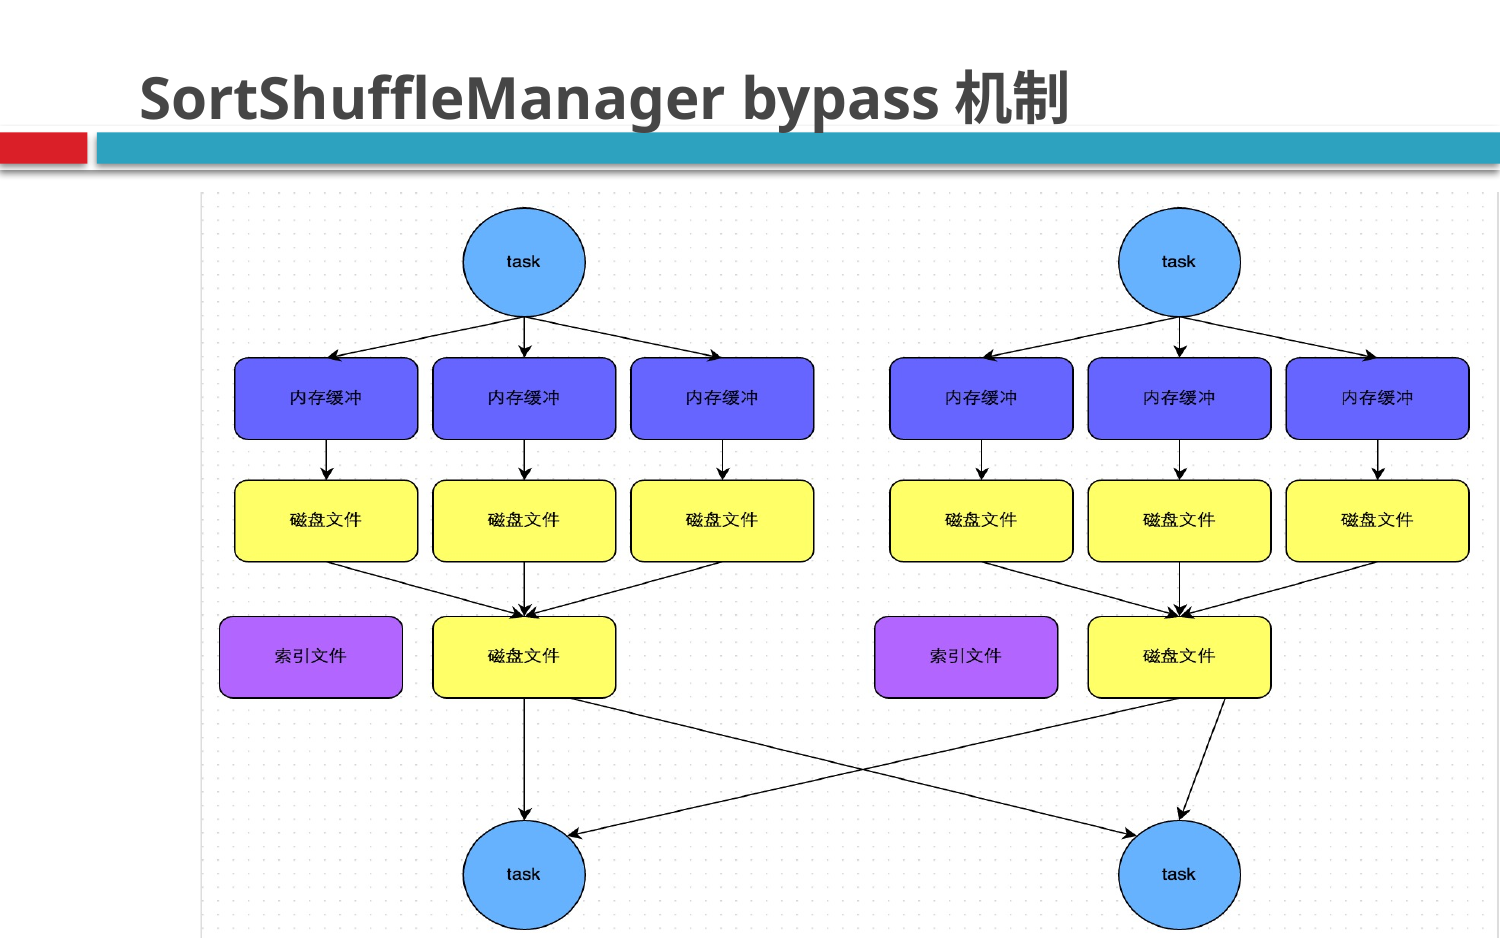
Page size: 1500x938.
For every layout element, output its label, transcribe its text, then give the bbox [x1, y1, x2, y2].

picture [194, 192, 1500, 938]
title SortShuffleManager bypass机制 [123, 59, 1500, 134]
